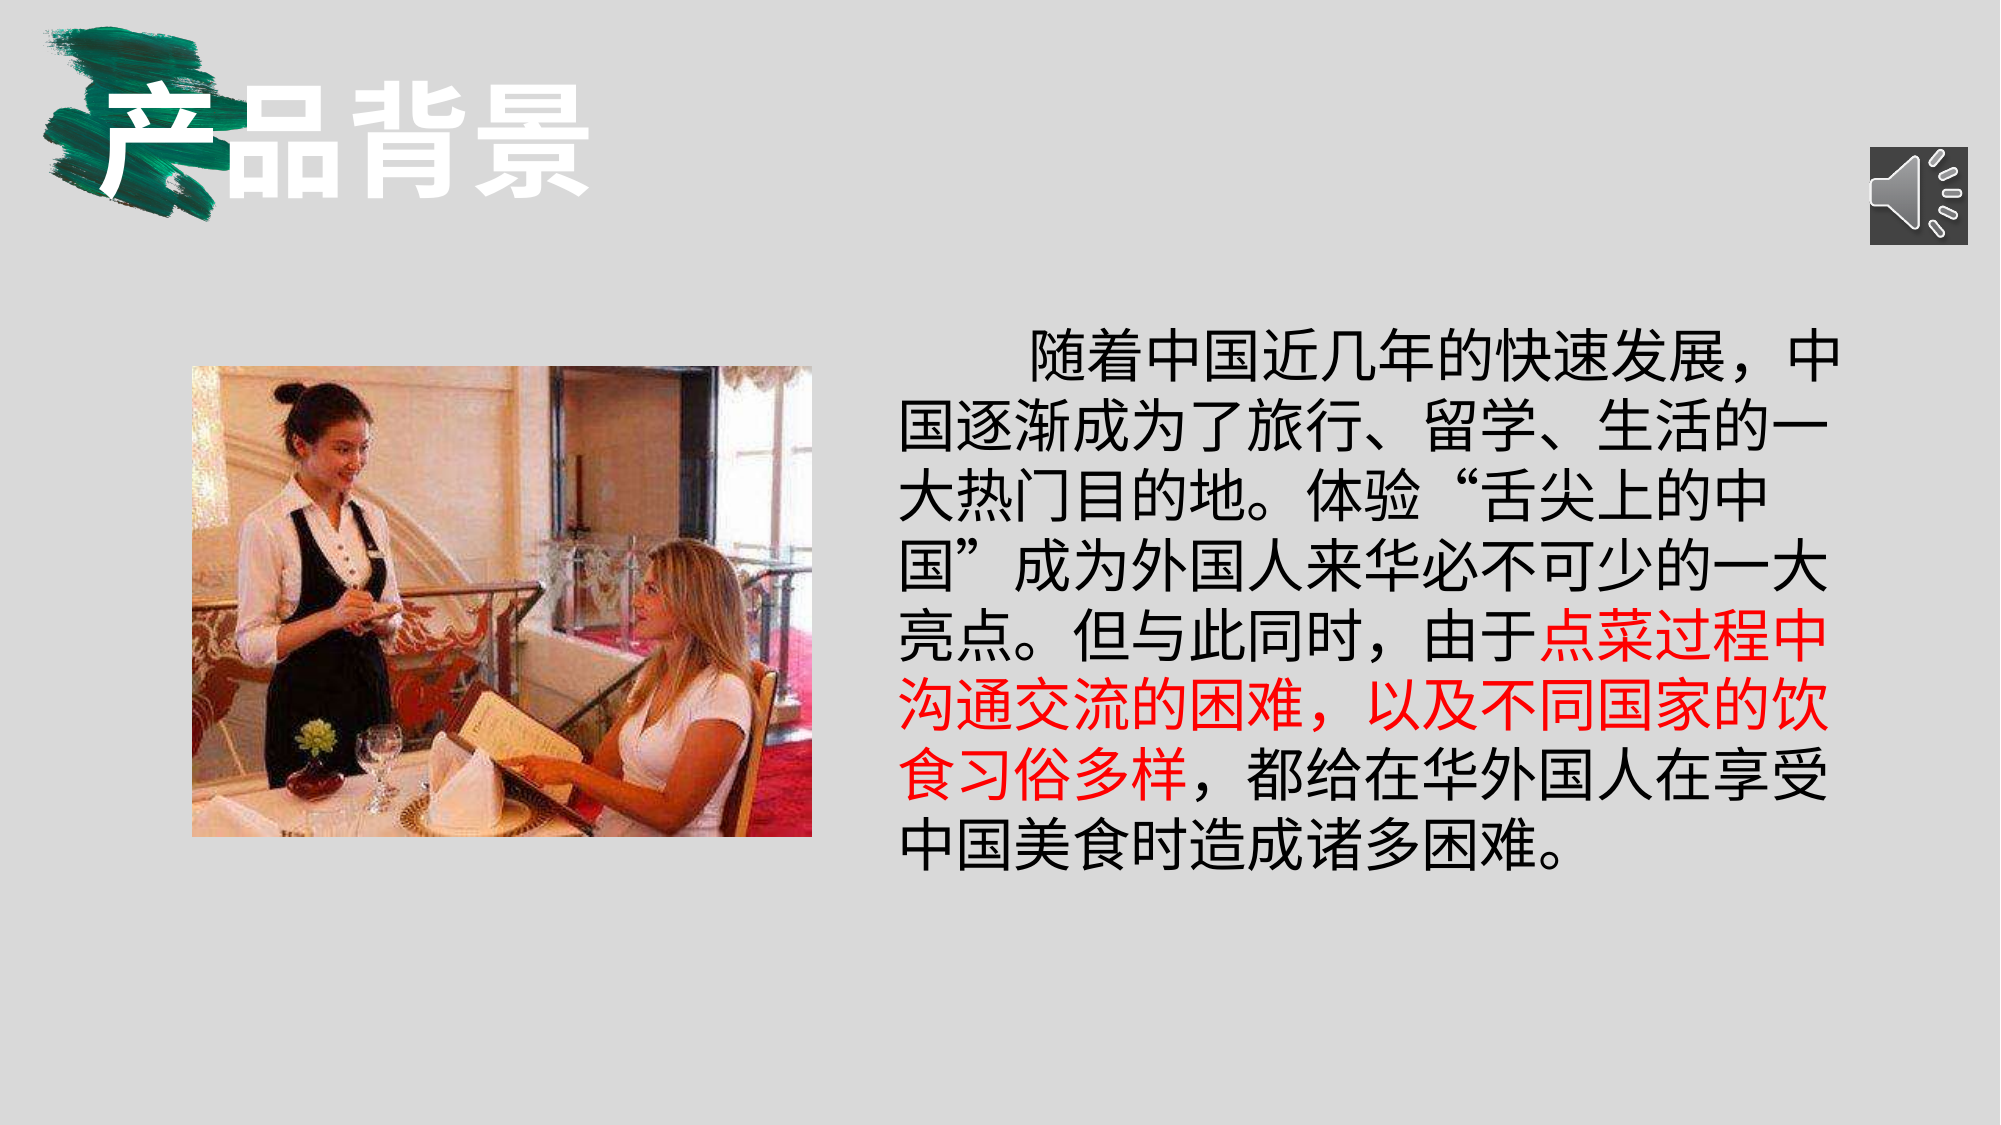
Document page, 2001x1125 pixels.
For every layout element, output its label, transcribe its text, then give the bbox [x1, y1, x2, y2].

picture [1868, 146, 1969, 247]
picture [192, 366, 812, 837]
picture [42, 26, 256, 222]
text_box 随着中国近几年的快速发展，中国逐渐成为了旅行、留学、生活的一大热门目的地。体验“舌尖上的中国”成为外国人来华必不可少的一大亮点。但与此同时，由于点菜过程中沟通交流的困难，以及不同国家的饮食习俗多样，都给在华外国人在享受中国美食时造成诸多困难。 [882, 311, 1887, 886]
text_box 产品背景 [256, 54, 793, 220]
